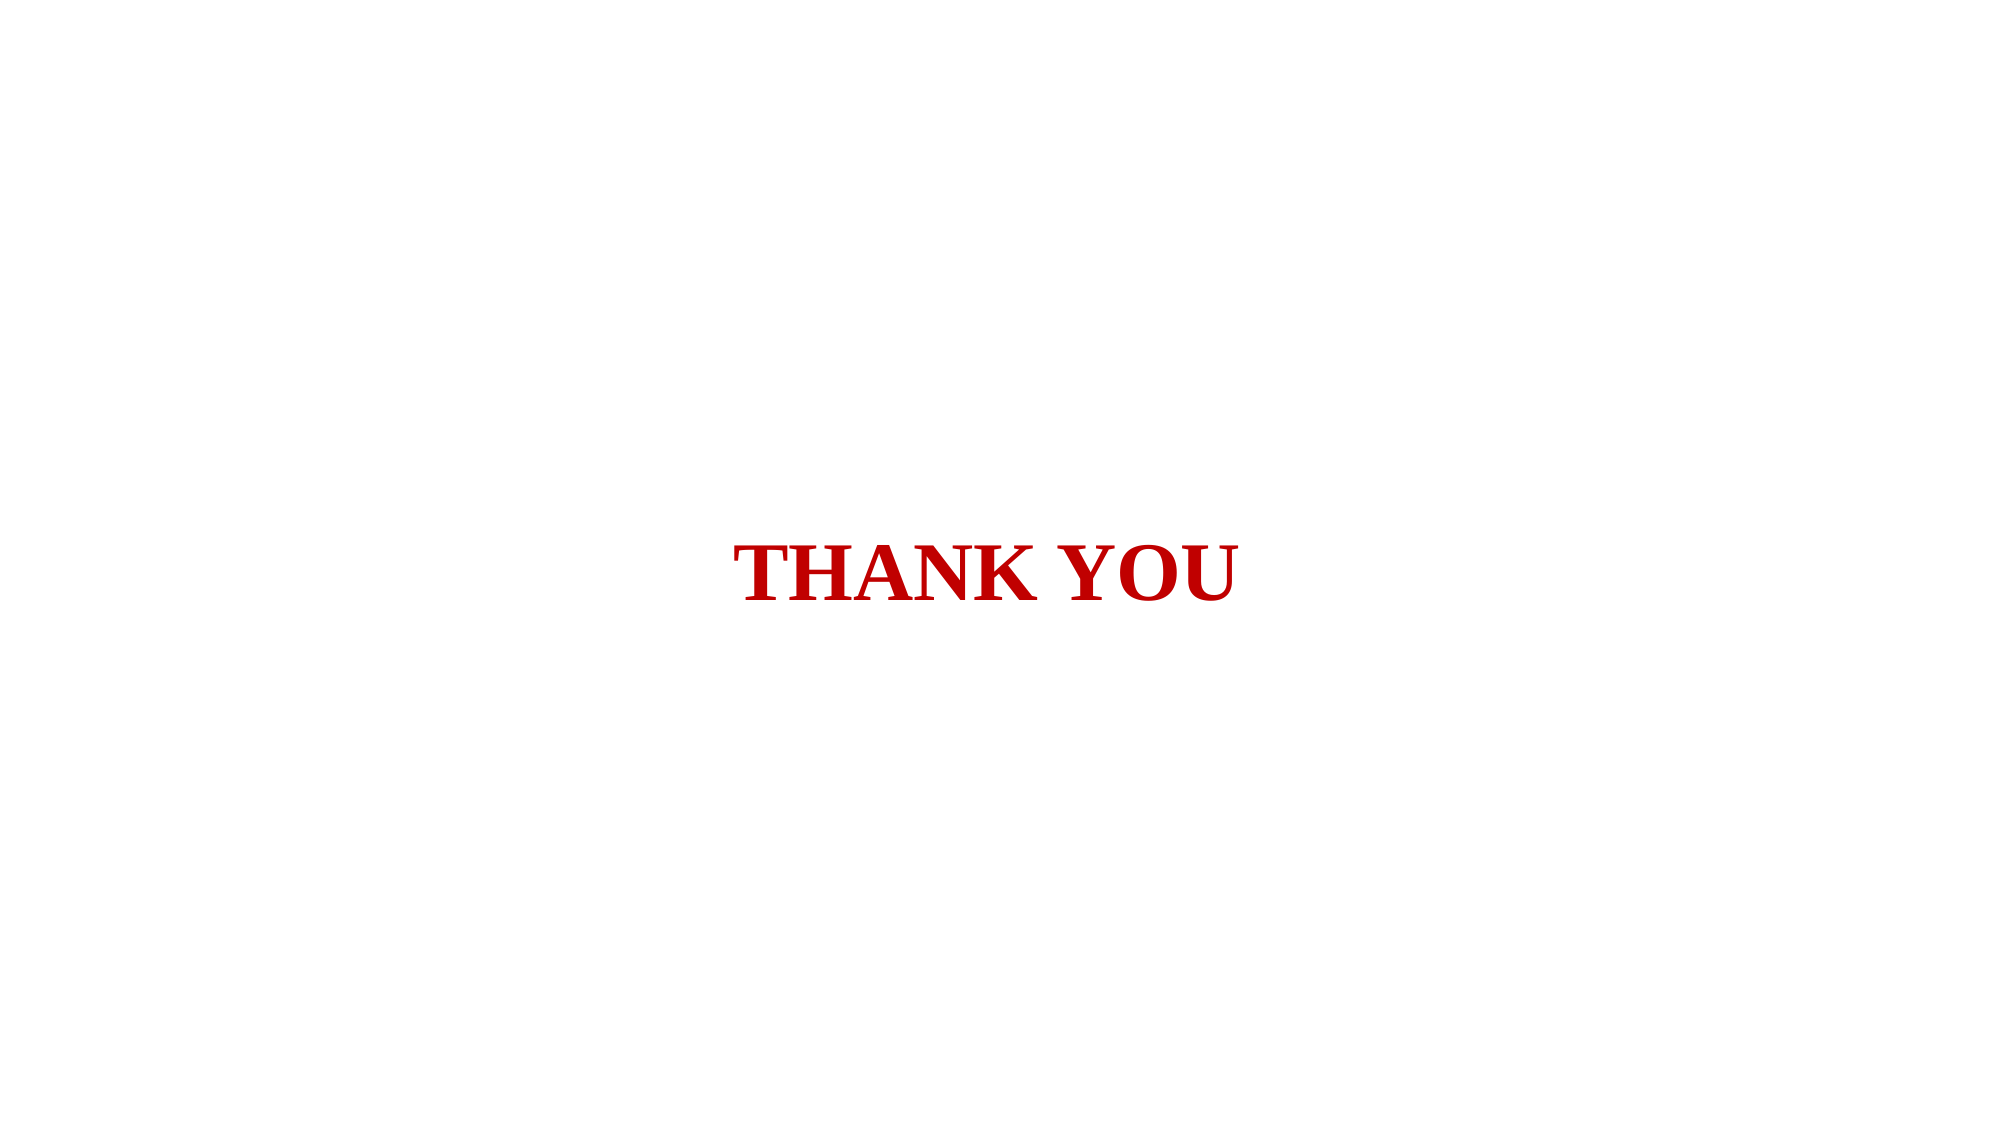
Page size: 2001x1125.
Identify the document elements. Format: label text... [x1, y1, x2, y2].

list THANK YOU [137, 299, 1863, 1014]
